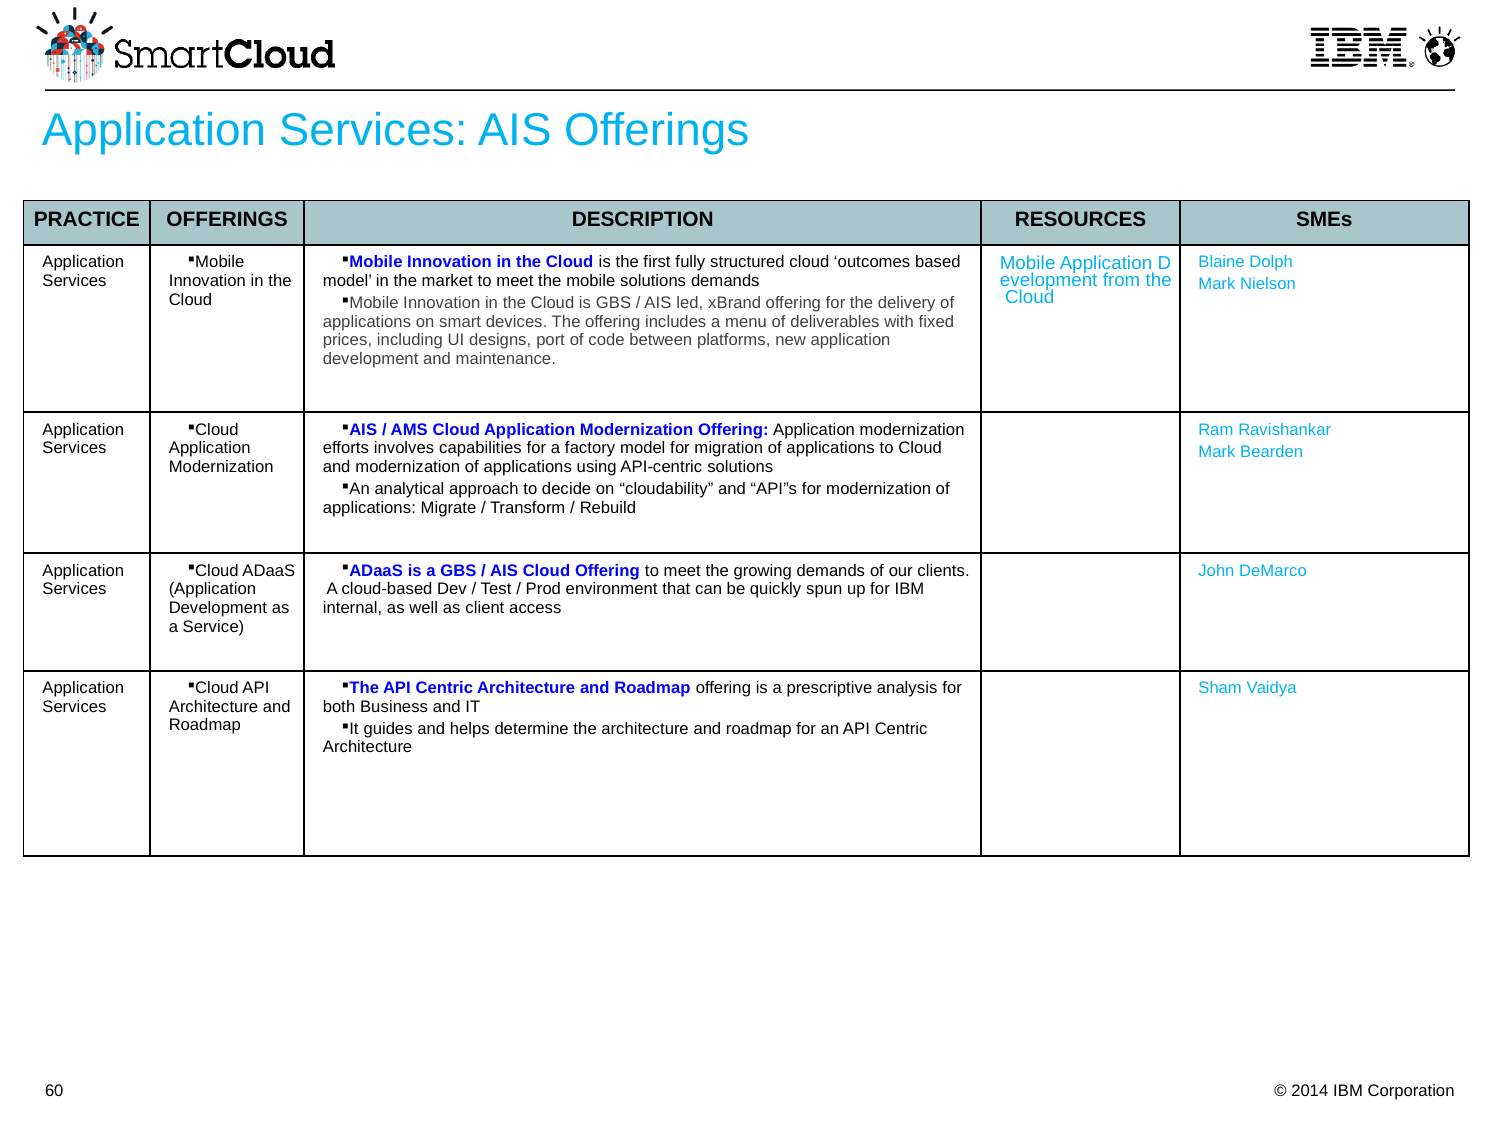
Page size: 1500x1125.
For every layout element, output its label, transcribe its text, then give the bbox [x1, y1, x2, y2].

table_cell Cloud API Architecture and Roadmap [151, 672, 303, 855]
picture [1296, 12, 1471, 79]
table_cell [982, 672, 1179, 855]
table_cell Sham Vaidya [1181, 672, 1468, 855]
table_cell John DeMarco [1181, 554, 1468, 670]
table_cell Cloud ADaaS (Application Development as a Service) [151, 554, 303, 670]
table_cell Application Services [24, 246, 149, 411]
table_cell Mobile Application Development from the Cloud [982, 246, 1179, 411]
table_cell Application Services [24, 672, 149, 855]
table_cell Application Services [24, 413, 149, 552]
table_cell [982, 554, 1179, 670]
table_cell Blaine Dolph Mark Nielson [1181, 246, 1468, 411]
table_header PRACTICE [24, 201, 149, 244]
table_header SMEs [1181, 201, 1468, 244]
table_cell AIS / AMS Cloud Application Modernization Offering: Application modernization efforts involves capabilities for a factory model for migration of applications to Cloud and modernization of applications using API-centric solutions An analytical approach to decide on “cloudability” and “API”s for modernization of applications: Migrate / Transform / Rebuild [305, 413, 980, 552]
title Application Services: AIS Offerings [26, 98, 916, 161]
picture [31, 5, 335, 84]
table_cell [982, 413, 1179, 552]
table_cell The API Centric Architecture and Roadmap offering is a prescriptive analysis for both Business and IT It guides and helps determine the architecture and roadmap for an API Centric Architecture [305, 672, 980, 855]
table_header OFFERINGS [151, 201, 303, 244]
table_cell Ram Ravishankar Mark Bearden [1181, 413, 1468, 552]
table_cell Mobile Innovation in the Cloud is the first fully structured cloud ‘outcomes based model’ in the market to meet the mobile solutions demands Mobile Innovation in the Cloud is GBS / AIS led, xBrand offering for the delivery of applications on smart devices. The offering includes a menu of deliverables with fixed prices, including UI designs, port of code between platforms, new application development and maintenance. [305, 246, 980, 411]
table_cell Mobile Innovation in the Cloud [151, 246, 303, 411]
table_cell ADaaS is a GBS / AIS Cloud Offering to meet the growing demands of our clients. A cloud-based Dev / Test / Prod environment that can be quickly spun up for IBM internal, as well as client access [305, 554, 980, 670]
table_header DESCRIPTION [305, 201, 980, 244]
table_cell Application Services [24, 554, 149, 670]
table_cell Cloud Application Modernization [151, 413, 303, 552]
table_header RESOURCES [982, 201, 1179, 244]
slide_number 60 [29, 1072, 91, 1103]
